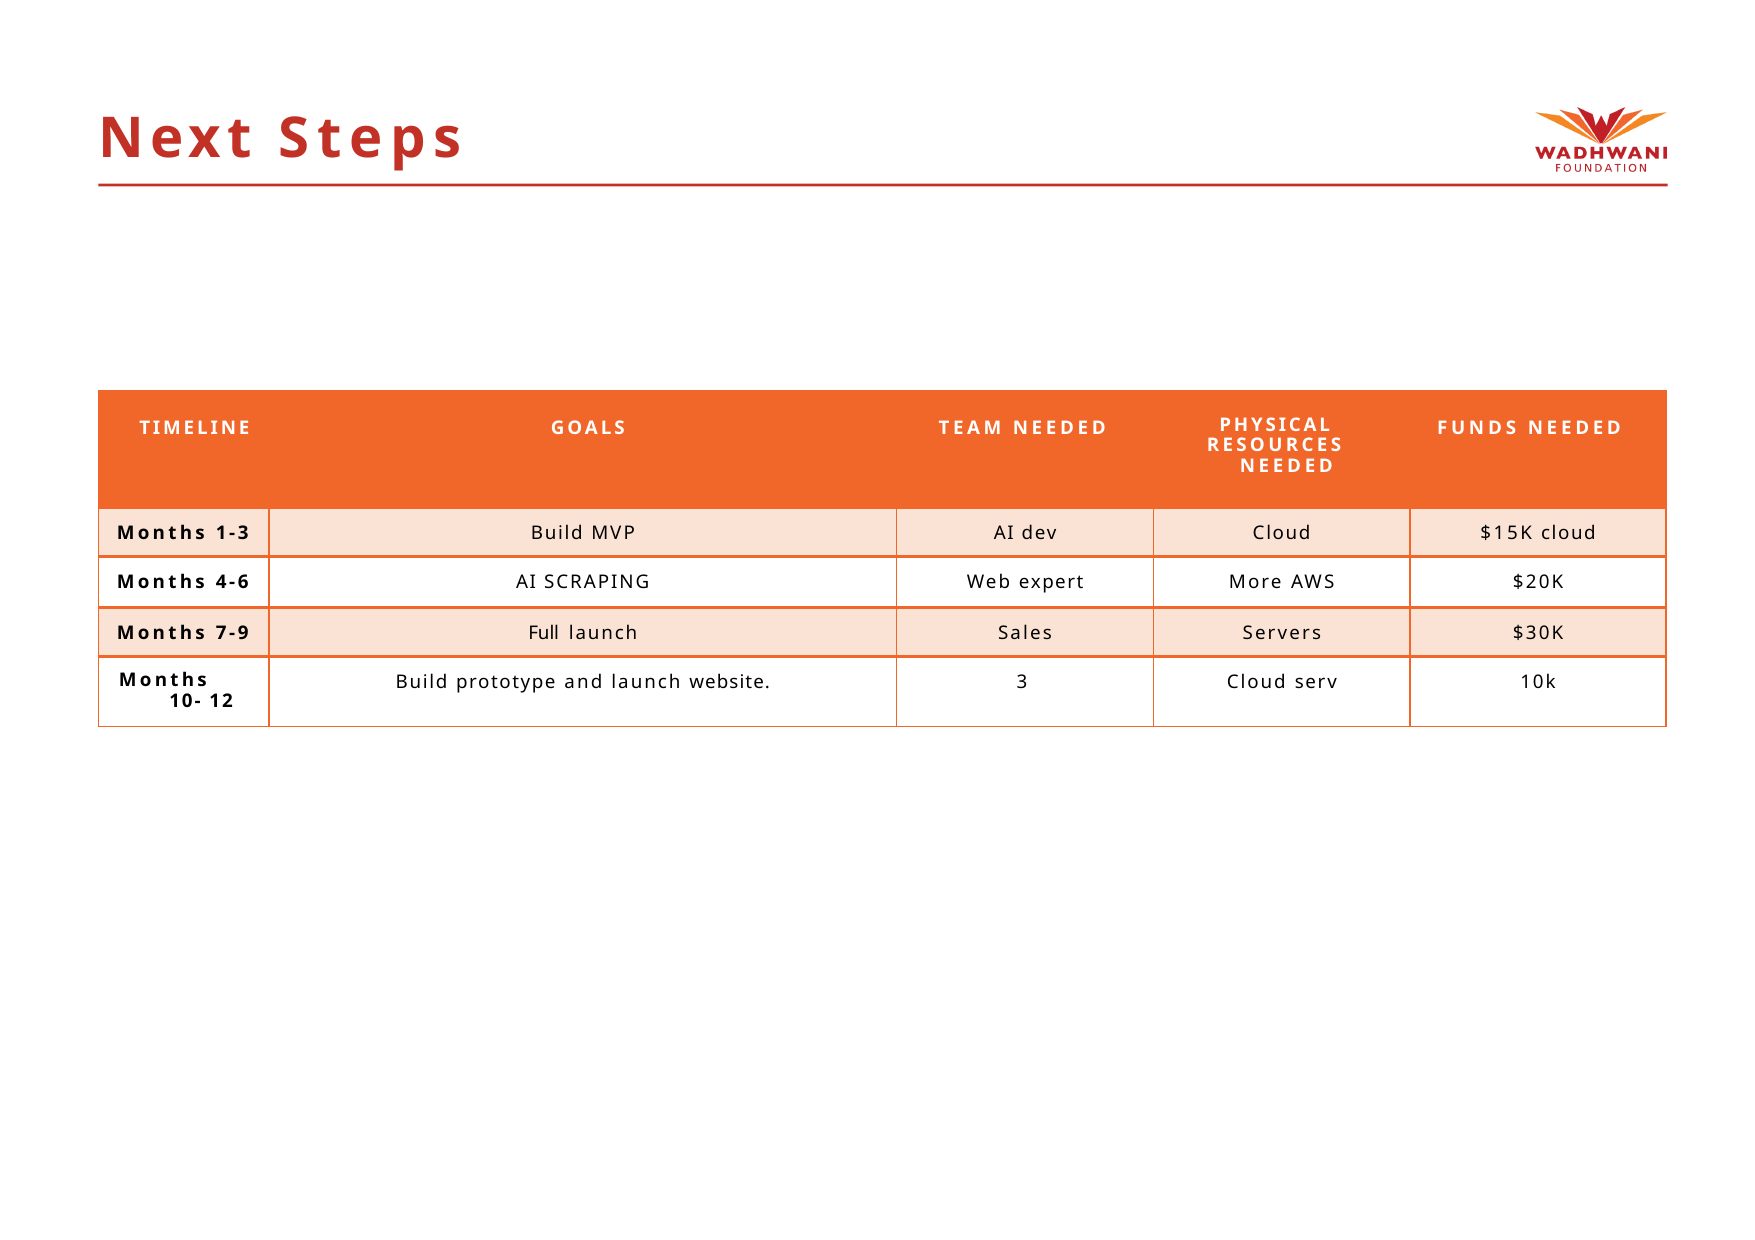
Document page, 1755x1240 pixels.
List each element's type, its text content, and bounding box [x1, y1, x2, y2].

table_cell Months 7-9 [99, 609, 268, 655]
table_header TIMELINE [99, 390, 269, 508]
text_box [1075, 183, 1668, 187]
table_cell Web expert [897, 558, 1153, 606]
table_cell $20K [1411, 558, 1665, 606]
table_cell Build MVP [270, 509, 896, 555]
table_cell Months 10- 12 [99, 658, 268, 726]
table_header FUNDS NEEDED [1410, 390, 1665, 508]
table_header GOALS [269, 390, 896, 508]
table_cell More AWS [1154, 558, 1409, 606]
table_cell Cloud serv [1154, 658, 1409, 726]
table_cell $30K [1411, 609, 1665, 655]
title Next Steps [96, 98, 1075, 308]
table_cell AI dev [897, 509, 1153, 555]
table_cell AI SCRAPING [270, 558, 896, 606]
table_cell Months 4-6 [99, 558, 268, 606]
table_cell Build prototype and launch website. [270, 658, 896, 726]
table_cell Servers [1154, 609, 1409, 655]
table_cell Months 1-3 [99, 509, 268, 555]
table_cell $15K cloud [1411, 509, 1665, 555]
picture [1533, 103, 1668, 174]
table_cell Cloud [1154, 509, 1409, 555]
table_cell Full launch [270, 609, 896, 655]
table_header PHYSICAL RESOURCES NEEDED [1154, 390, 1410, 508]
table_cell 3 [897, 658, 1153, 726]
table_header TEAM NEEDED [896, 390, 1154, 508]
table_cell Sales [897, 609, 1153, 655]
table_cell 10k [1411, 658, 1665, 726]
